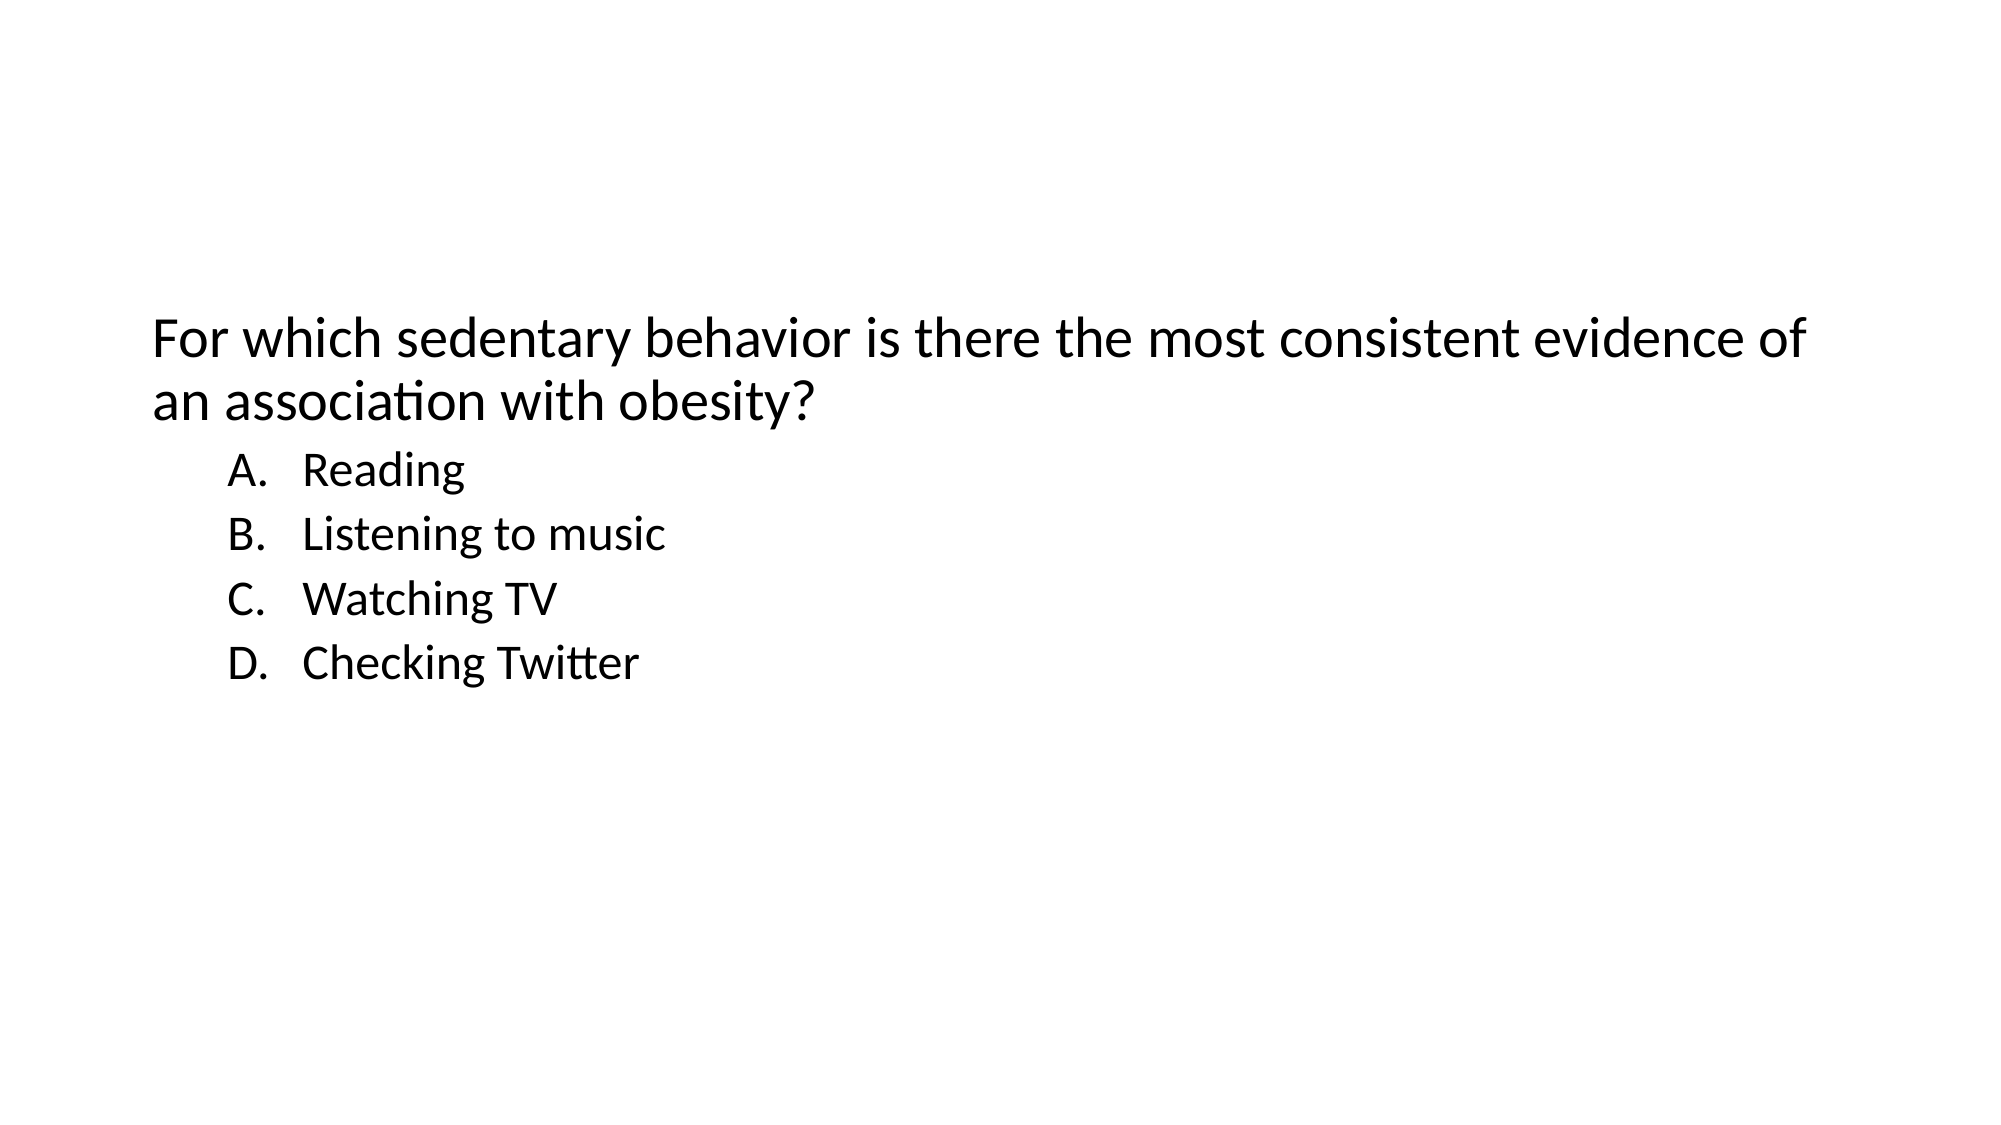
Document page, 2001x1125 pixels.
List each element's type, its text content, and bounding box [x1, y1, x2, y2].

list For which sedentary behavior is there the most consistent evidence of an association with obesity? Reading Listening to music Watching TV Checking Twitter [137, 299, 1863, 1014]
